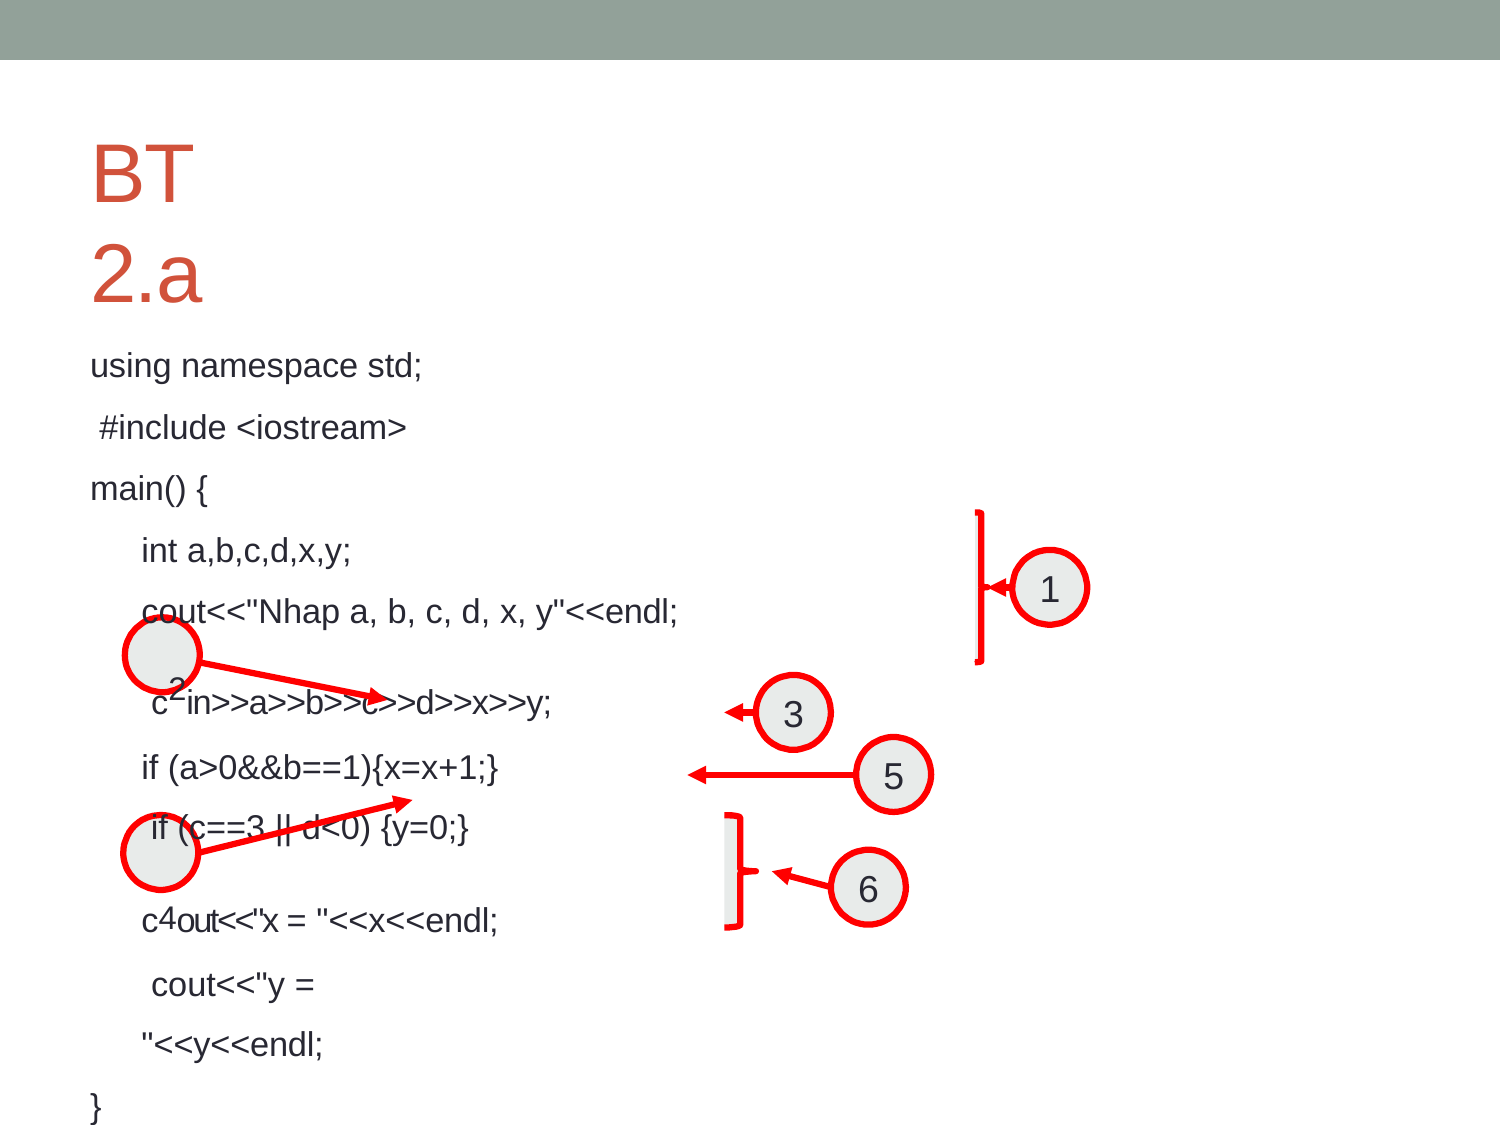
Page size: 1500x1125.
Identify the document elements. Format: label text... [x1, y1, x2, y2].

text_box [752, 671, 835, 754]
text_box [687, 765, 857, 785]
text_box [720, 811, 760, 932]
text_box using namespace std; #include <iostream> main() { int a,b,c,d,x,y; cout<<"Nhap a, b, c, d, x, y"<<endl; c2in>>a>>b>>c>>d>>x>>y; if (a>0&&b==1){x=x+1;} if (c==3 || d<0) {y=0;} c4out<<"x = "<<x<<endl; cout<<"y = "<<y<<endl; } [83, 321, 690, 1125]
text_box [196, 795, 413, 856]
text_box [771, 866, 835, 891]
title BT 2.a [87, 116, 327, 319]
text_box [971, 509, 1091, 666]
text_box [119, 811, 202, 894]
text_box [196, 659, 388, 706]
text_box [987, 577, 1013, 598]
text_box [724, 702, 757, 723]
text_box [121, 613, 204, 696]
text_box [827, 846, 910, 929]
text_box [852, 733, 935, 816]
